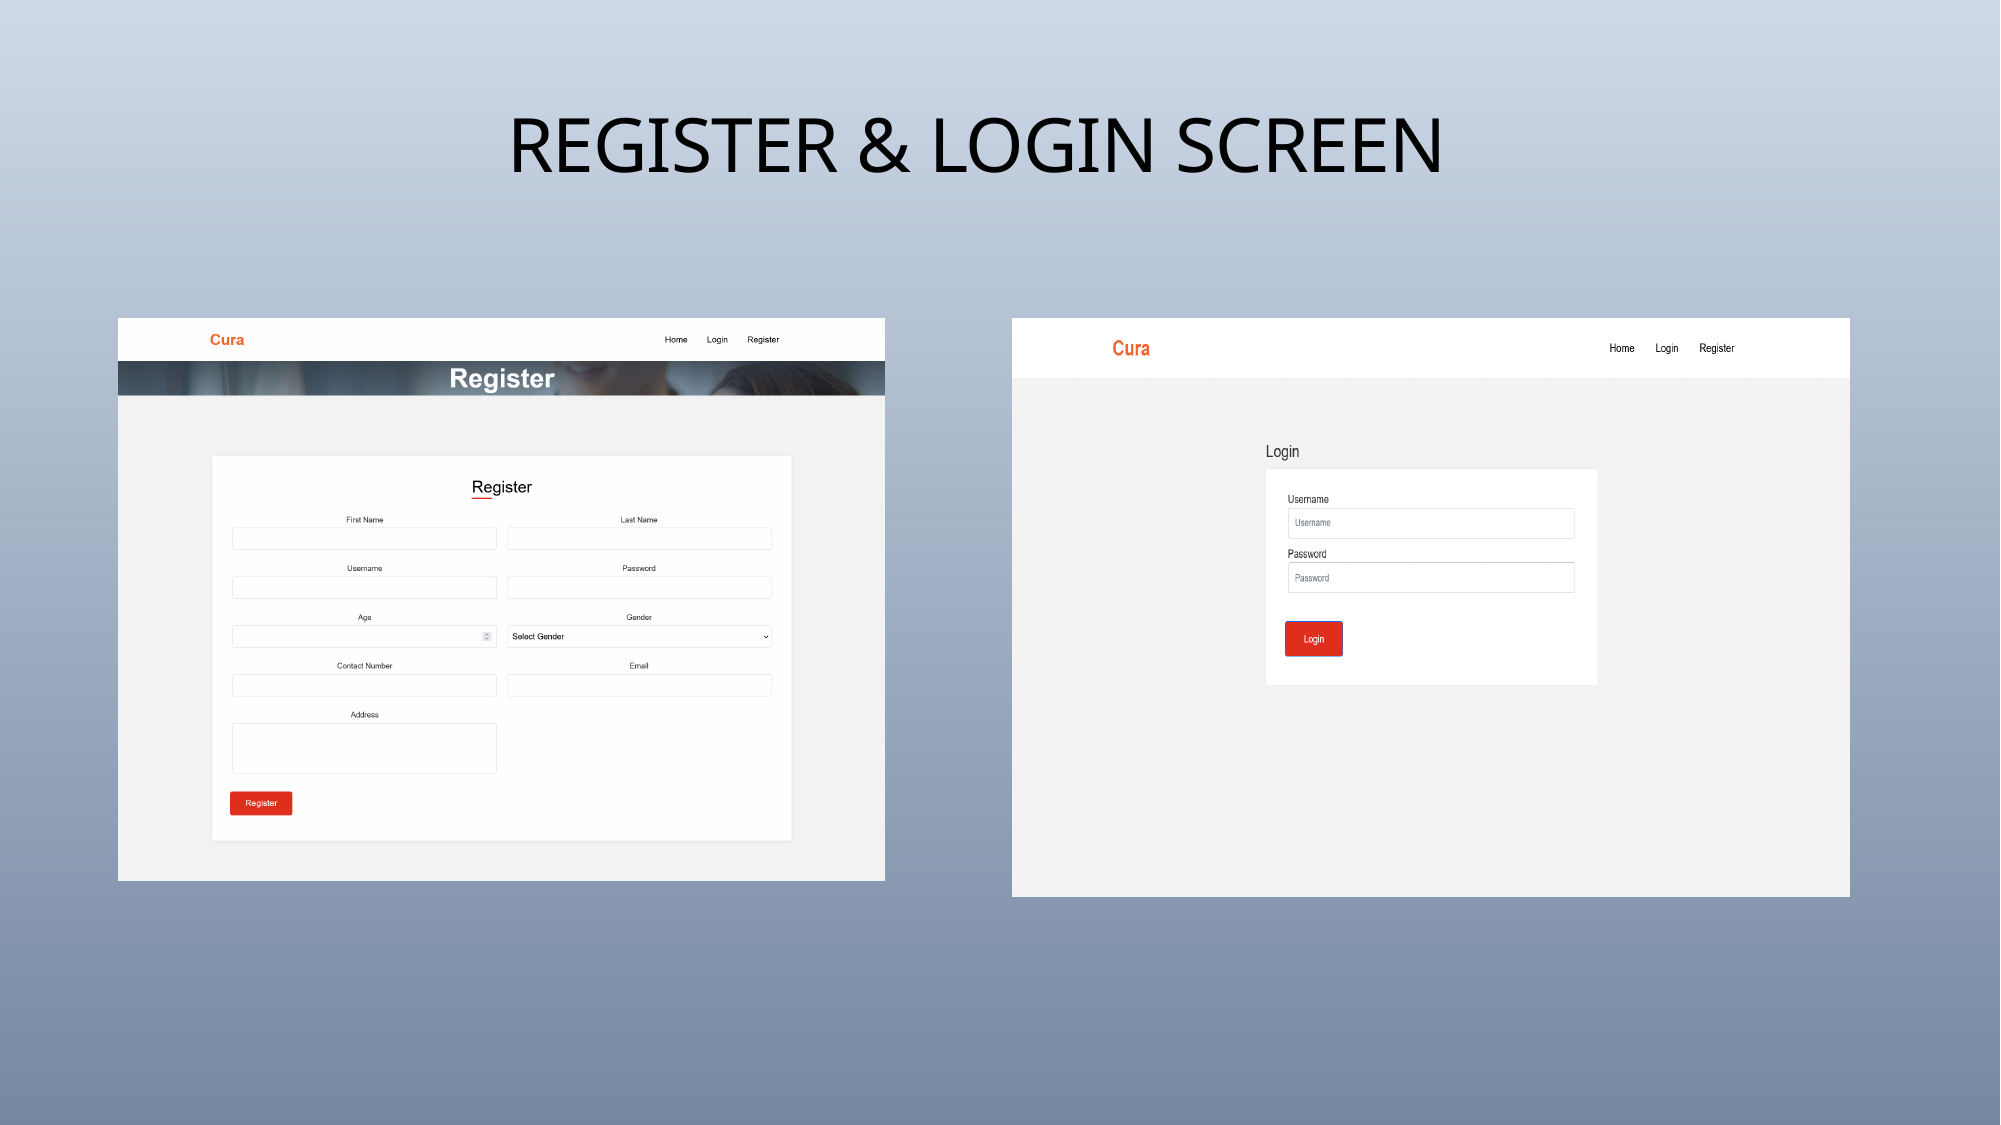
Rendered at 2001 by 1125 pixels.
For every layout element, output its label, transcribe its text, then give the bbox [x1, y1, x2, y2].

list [1012, 318, 1851, 897]
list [118, 318, 885, 881]
title Register & Login Screen [126, 17, 1827, 280]
